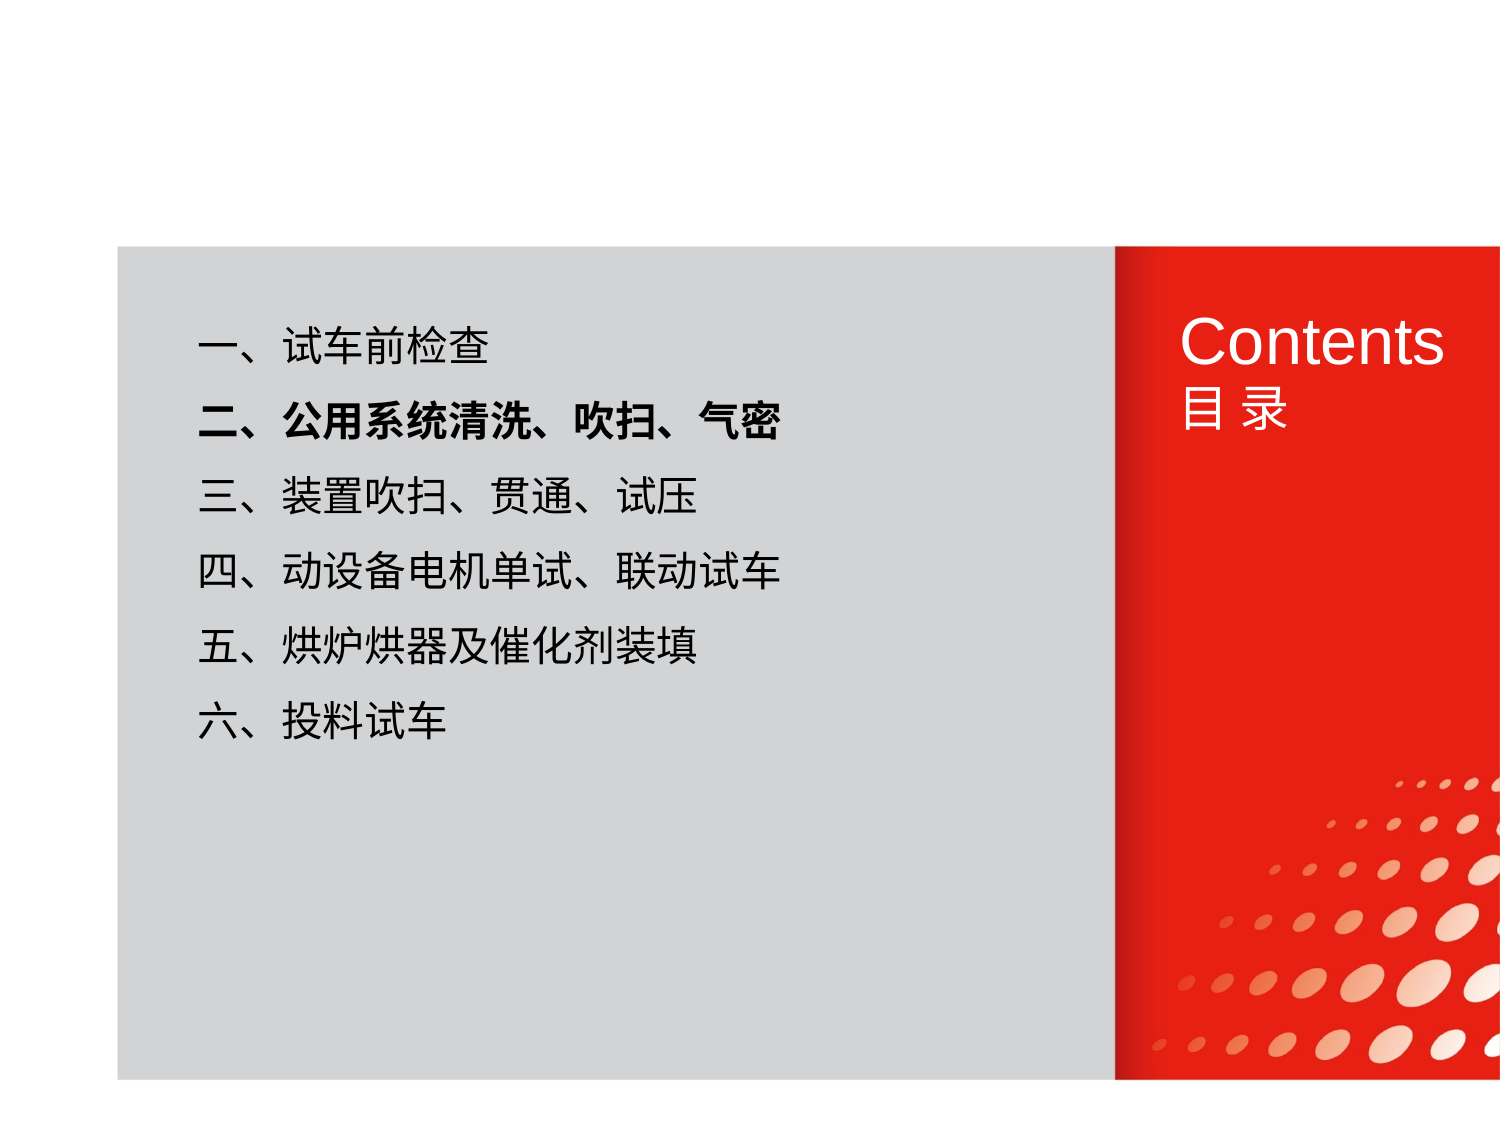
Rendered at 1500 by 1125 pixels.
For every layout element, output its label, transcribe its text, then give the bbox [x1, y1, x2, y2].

text_box 目 录 [1163, 368, 1305, 444]
text_box 一、试车前检查 二、公用系统清洗、吹扫、气密 三、装置吹扫、贯通、试压 四、动设备电机单试、联动试车 五、烘炉烘器及催化剂装填 六、投料试车 [182, 287, 1069, 753]
text_box Contents [1165, 290, 1462, 386]
picture [4, 0, 1500, 1125]
